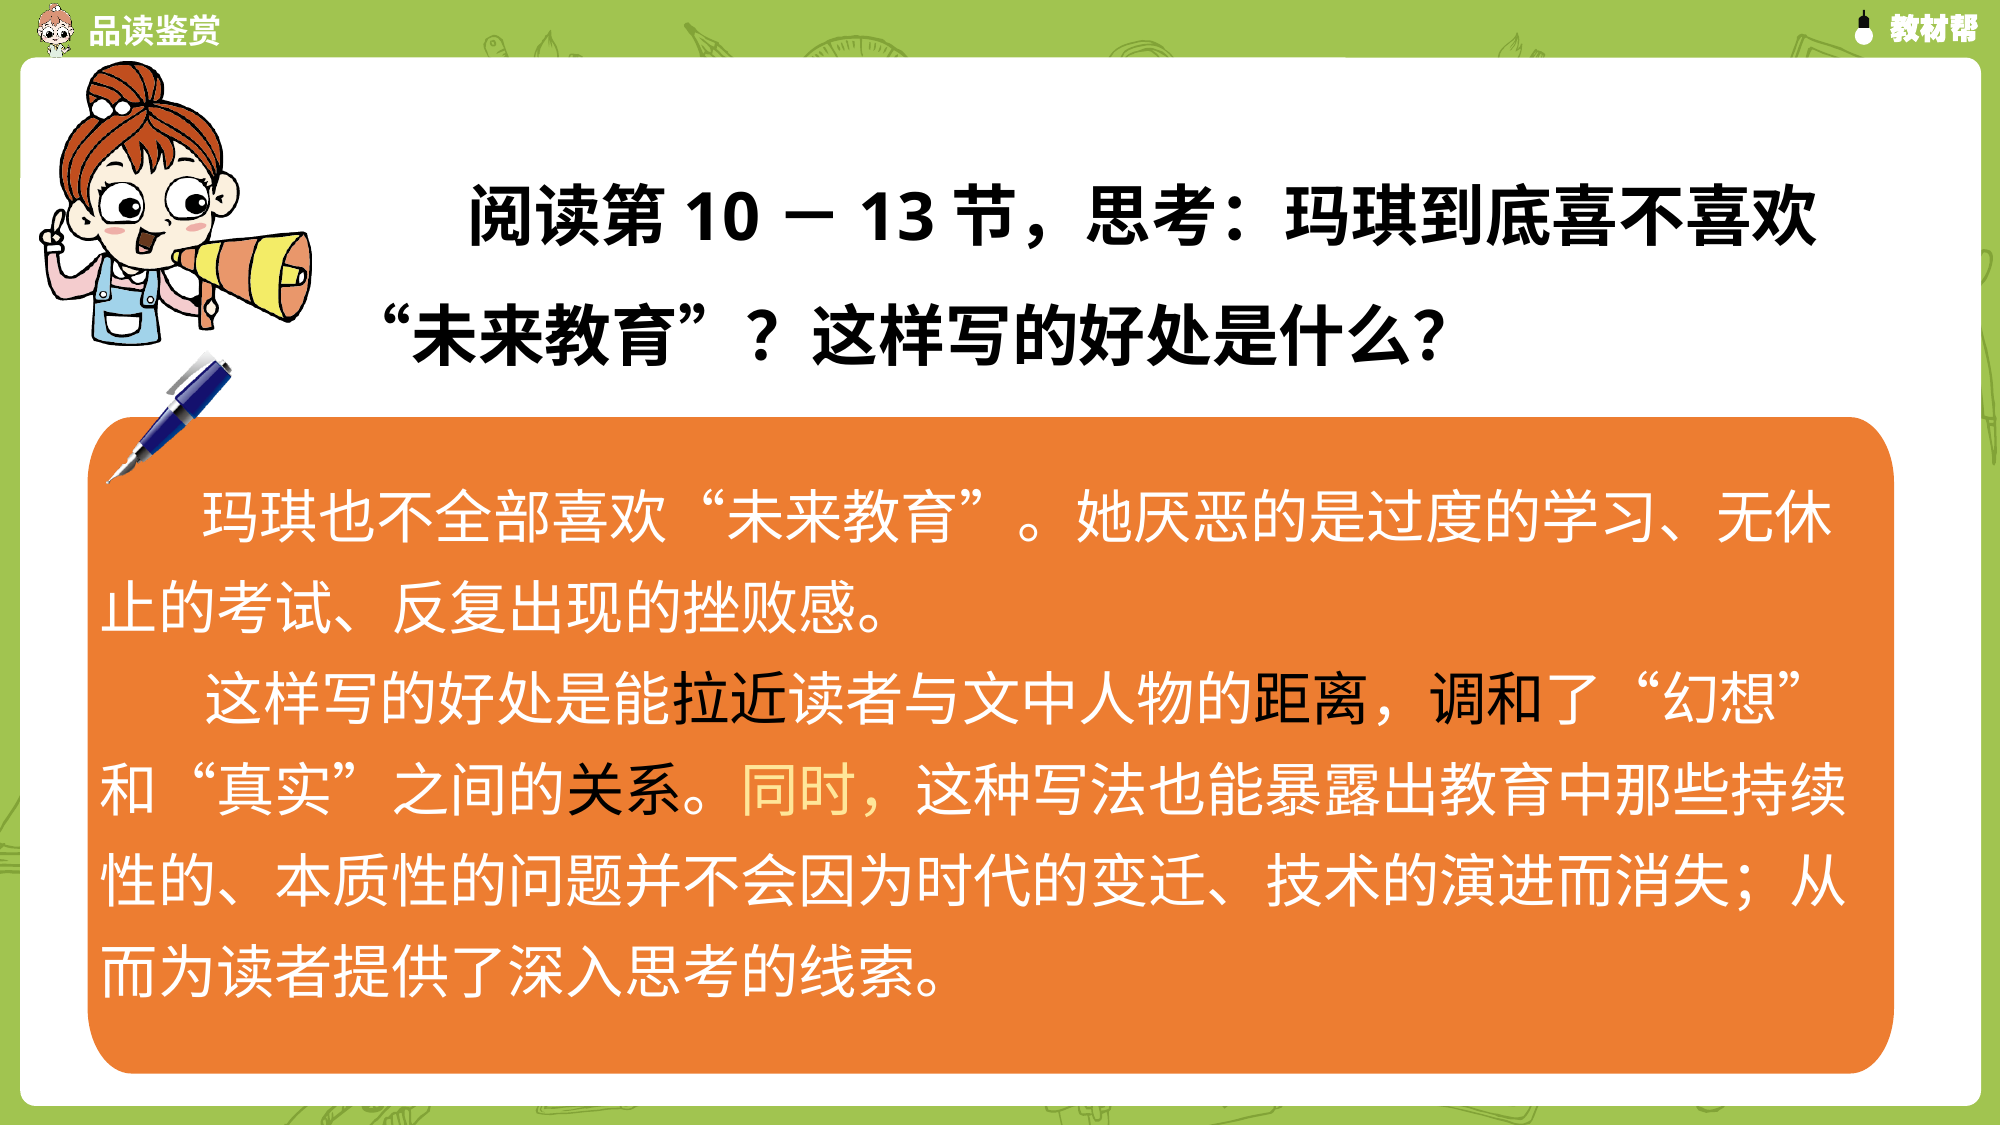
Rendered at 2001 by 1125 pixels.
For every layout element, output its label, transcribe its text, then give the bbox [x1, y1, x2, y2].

picture [106, 350, 232, 484]
text_box 阅读第10－13节，思考：玛琪到底喜不喜欢“未来教育”？这样写的好处是什么？ [330, 126, 1967, 381]
text_box 玛琪也不全部喜欢“未来教育”。她厌恶的是过度的学习、无休止的考试、反复出现的挫败感。 这样写的好处是能拉近读者与文中人物的距离，调和了“幻想”和“真实”之间的关系。同时，这种写法也能暴露出教育中那些持续性的、本质性的问题并不会因为时代的变迁、技术的演进而消失；从而为读者提供了深入思考的线索。 [87, 417, 1895, 1074]
picture [39, 61, 312, 346]
picture [36, 1, 75, 58]
